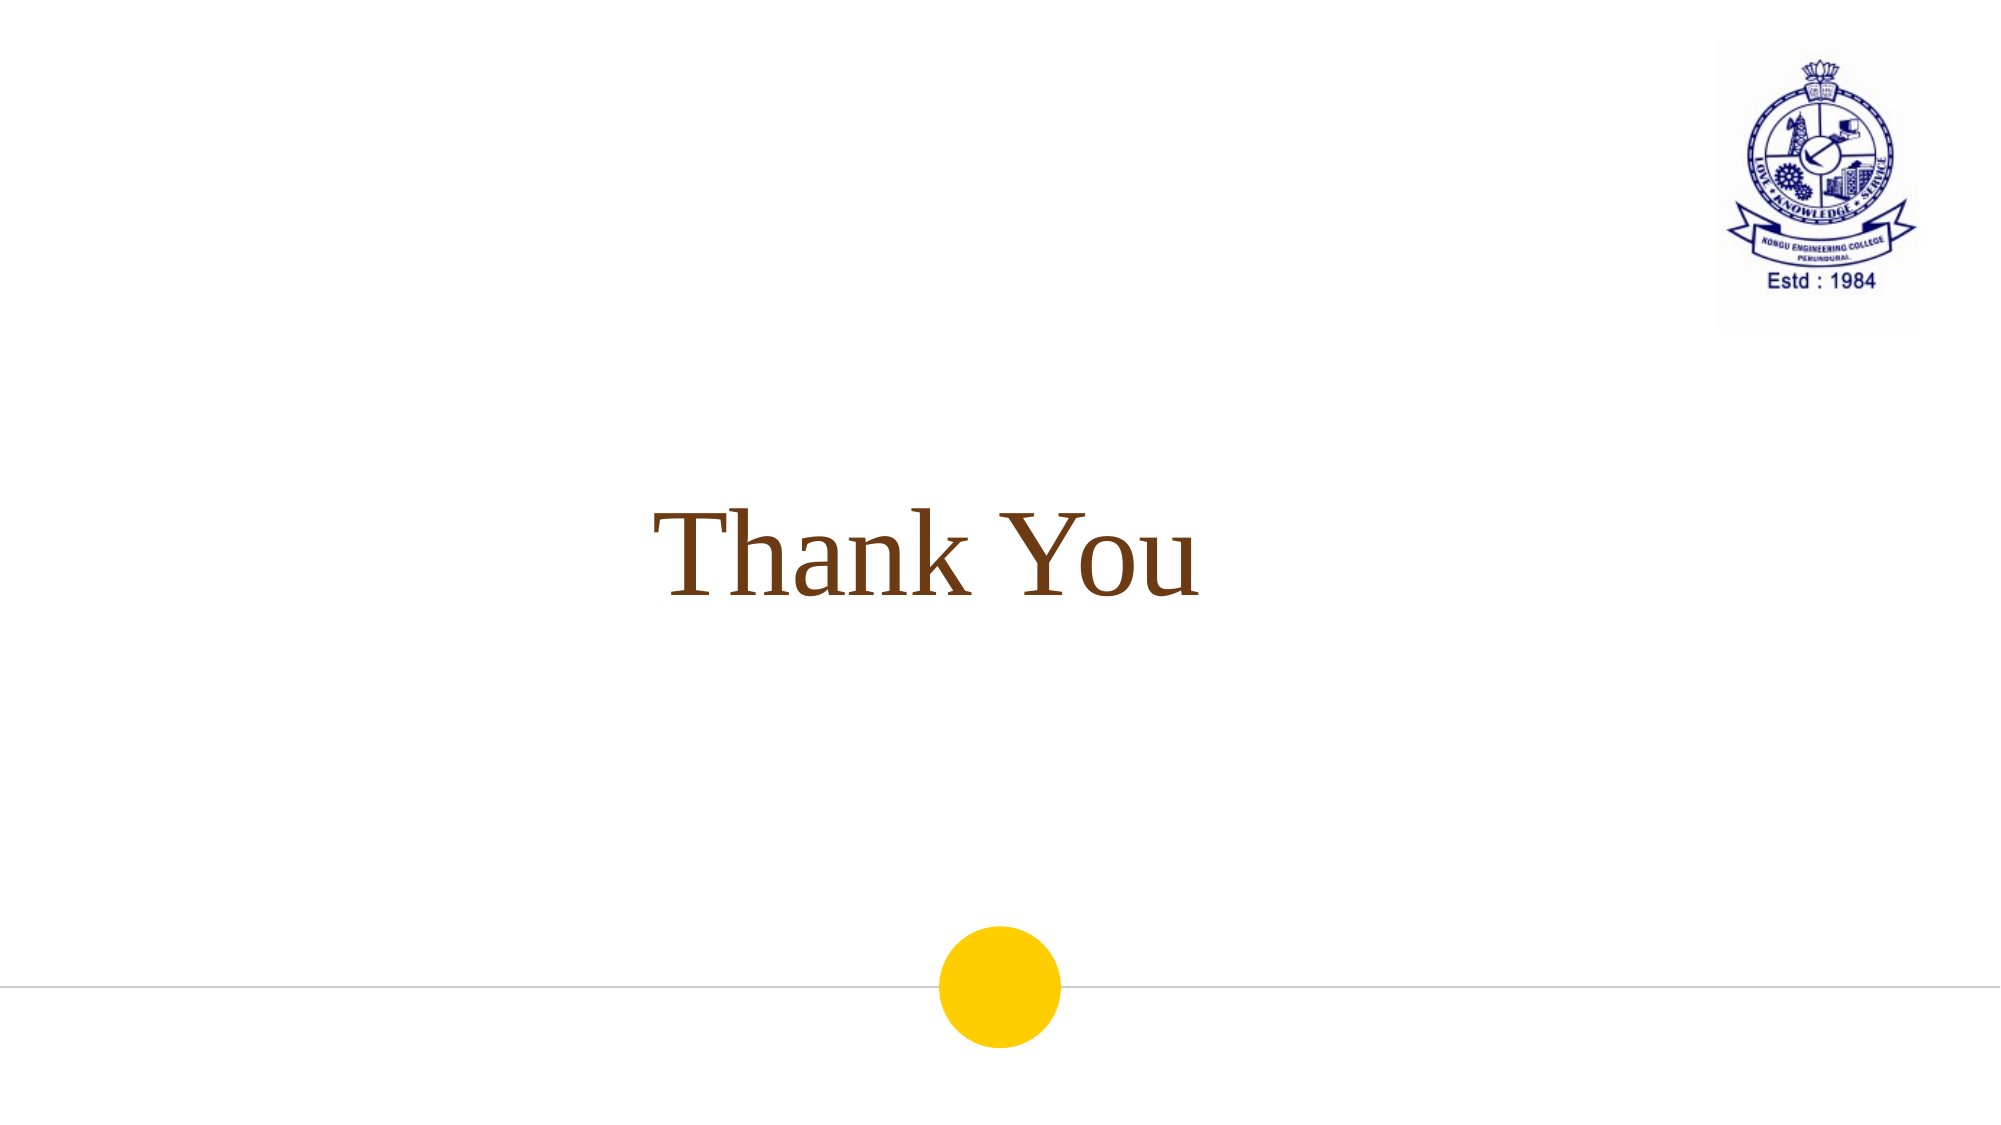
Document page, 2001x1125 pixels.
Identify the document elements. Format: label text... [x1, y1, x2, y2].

picture [1674, 41, 1963, 330]
text_box Thank You [637, 462, 1377, 628]
